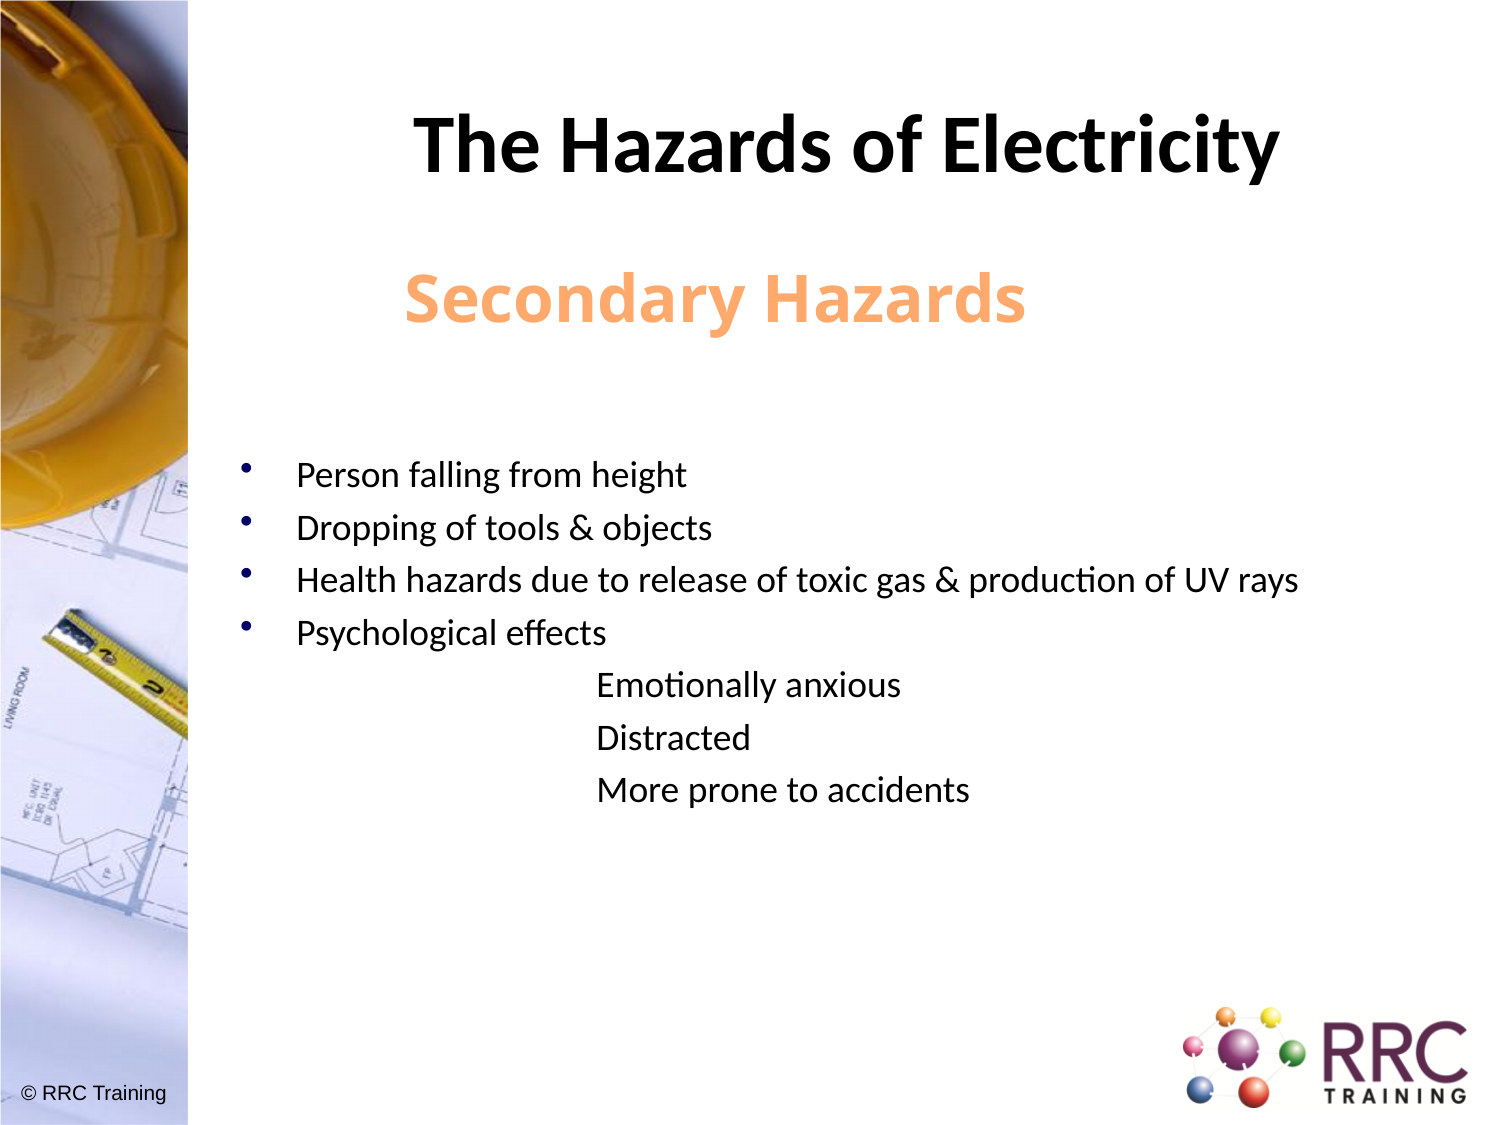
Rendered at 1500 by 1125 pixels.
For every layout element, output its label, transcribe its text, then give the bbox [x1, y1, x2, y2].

title The Hazards of Electricity [194, 62, 1500, 197]
text_box Secondary Hazards [144, 247, 1288, 343]
picture [1, 1, 187, 1124]
list Person falling from height Dropping of tools & objects Health hazards due to release of toxic gas & production of UV rays Psychological effects Emotionally anxious Distracted More prone to accidents [224, 442, 1500, 1118]
